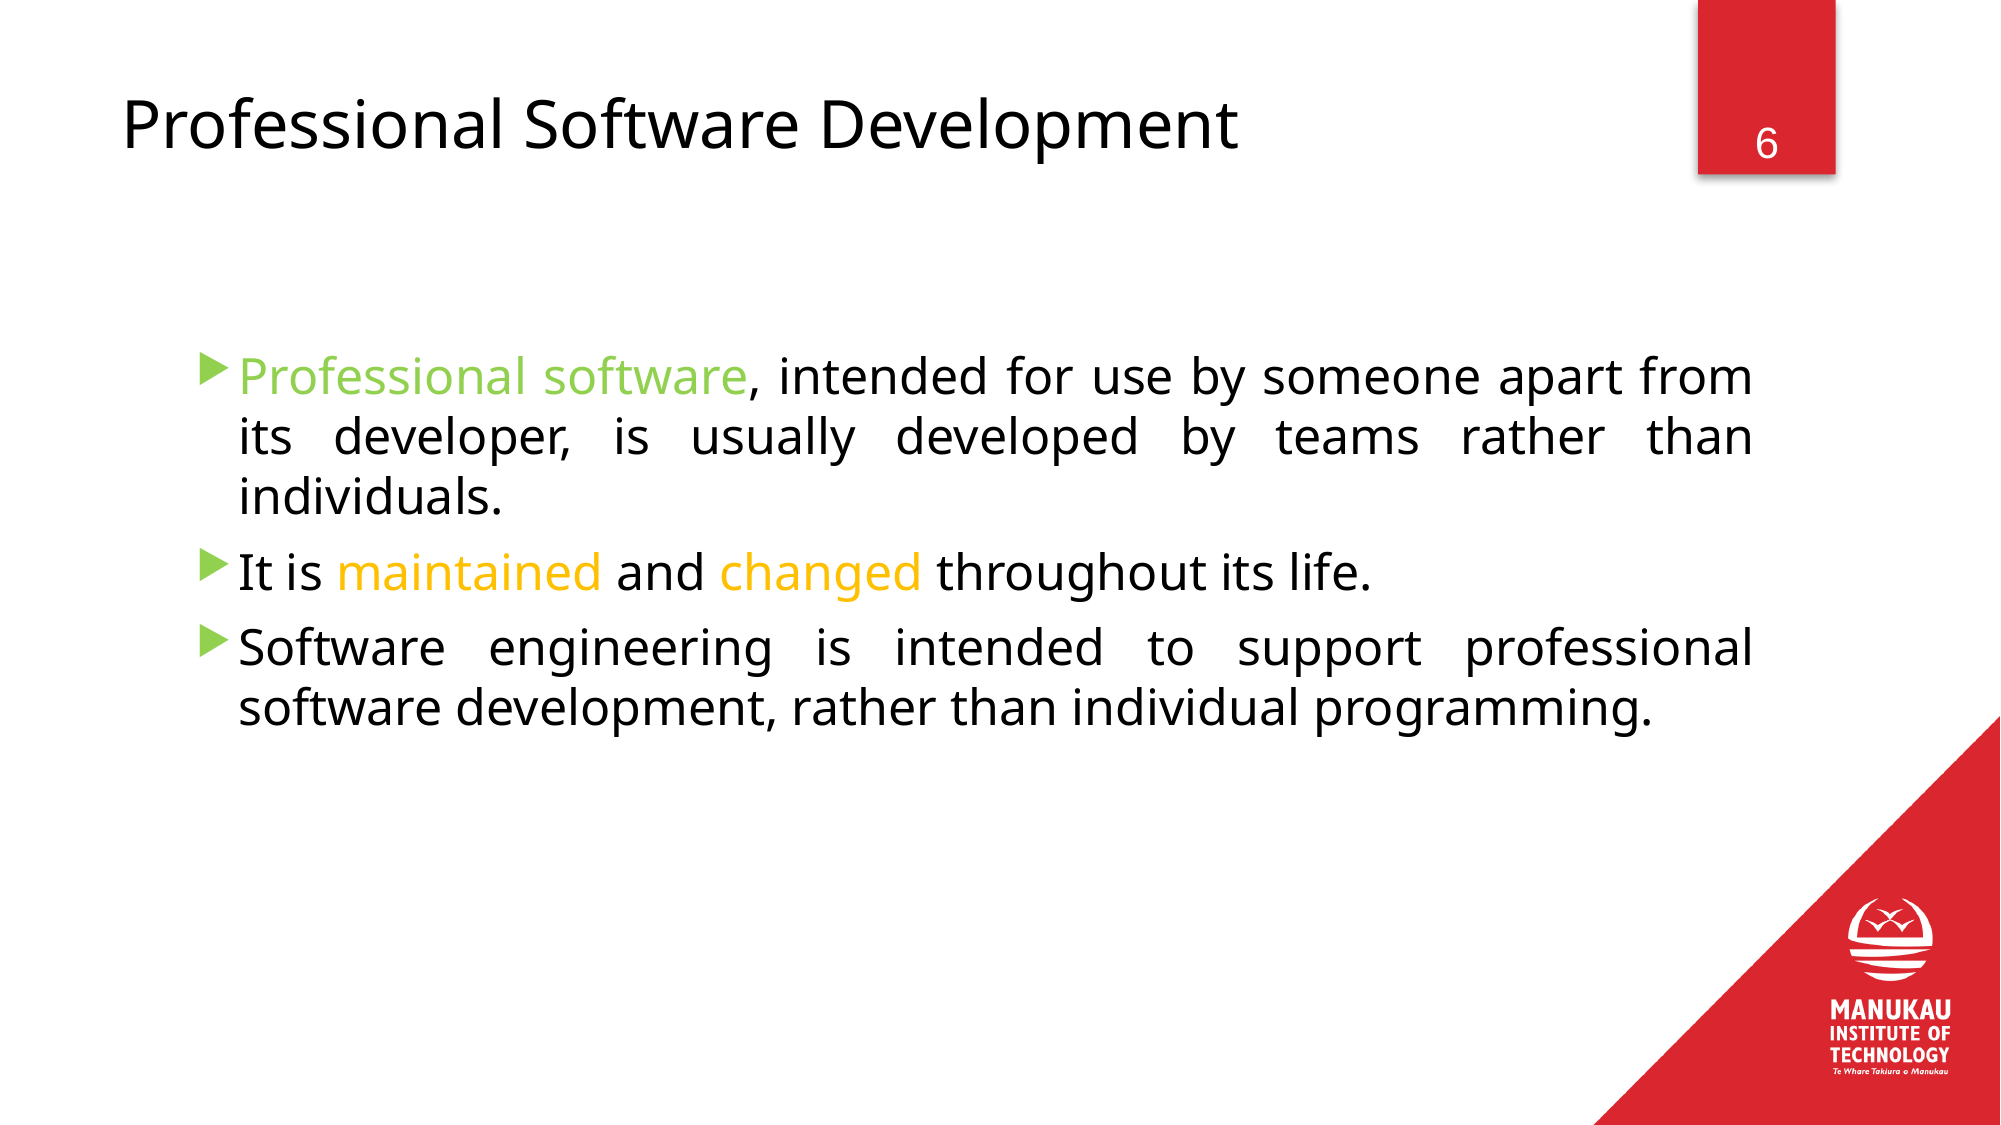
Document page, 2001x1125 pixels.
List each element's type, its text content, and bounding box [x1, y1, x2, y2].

slide_number 6 [1698, 0, 1836, 175]
title Professional Software Development [106, 74, 1649, 304]
list Professional software, intended for use by someone apart from its developer, is usually developed by teams rather than individuals. It is maintained and changed throughout its life. Software engineering is intended to support professional software development, rather than individual programming. [181, 336, 1770, 1025]
picture [1593, 715, 2000, 1125]
